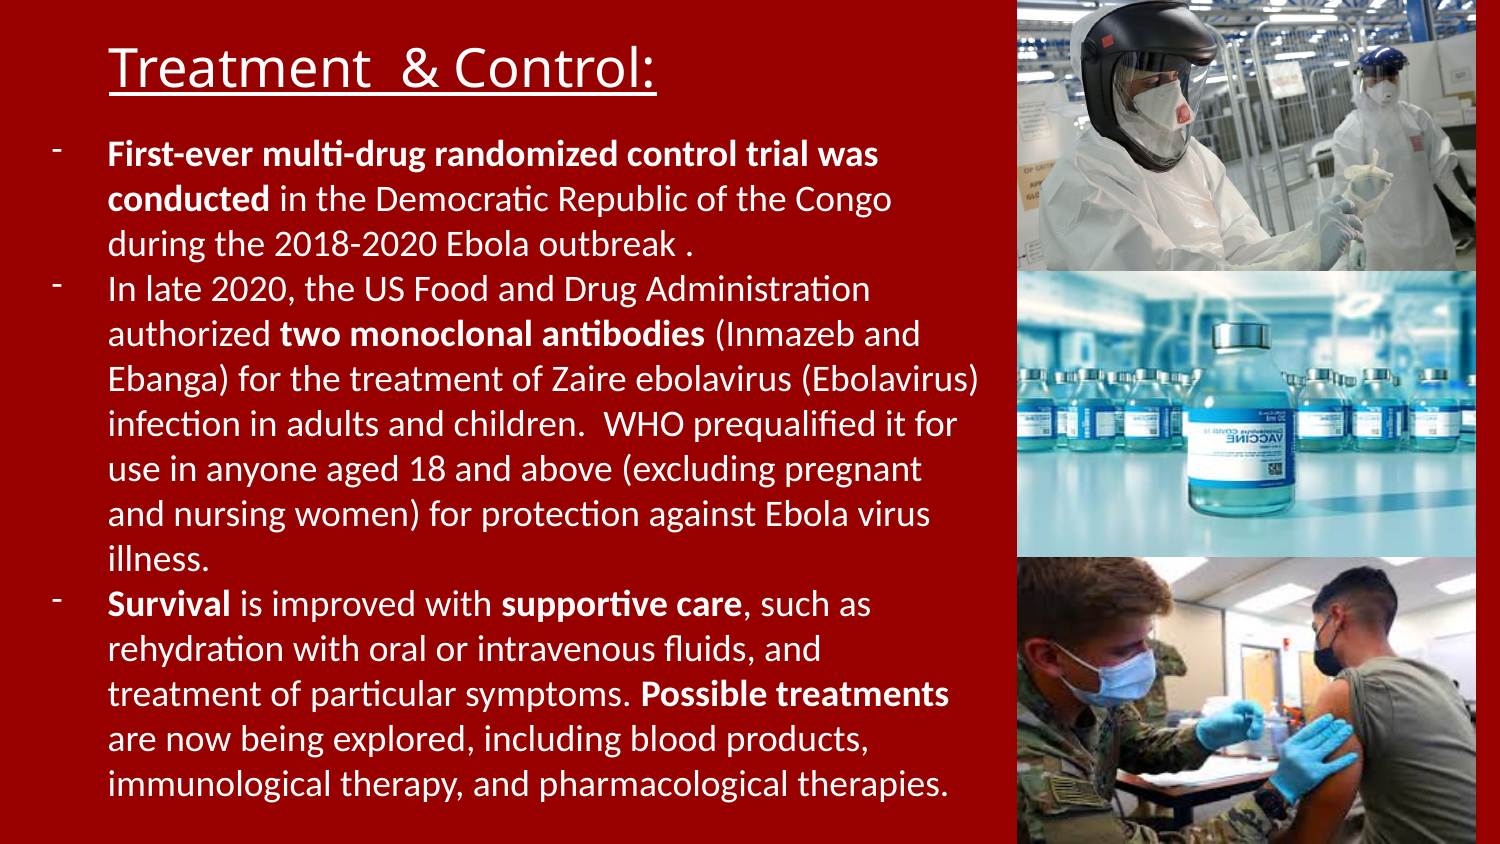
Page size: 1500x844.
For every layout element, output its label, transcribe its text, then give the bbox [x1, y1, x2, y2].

text_box First-ever multi-drug randomized control trial was conducted in the Democratic Republic of the Congo during the 2018-2020 Ebola outbreak . In late 2020, the US Food and Drug Administration authorized two monoclonal antibodies (Inmazeb and Ebanga) for the treatment of Zaire ebolavirus (Ebolavirus) infection in adults and children. WHO prequalified it for use in anyone aged 18 and above (excluding pregnant and nursing women) for protection against Ebola virus illness. Survival is improved with supportive care, such as rehydration with oral or intravenous fluids, and treatment of particular symptoms. Possible treatments are now being explored, including blood products, immunological therapy, and pharmacological therapies. [0, 114, 1000, 820]
picture [1017, 0, 1476, 844]
text_box Treatment & Control: [93, 18, 1012, 114]
